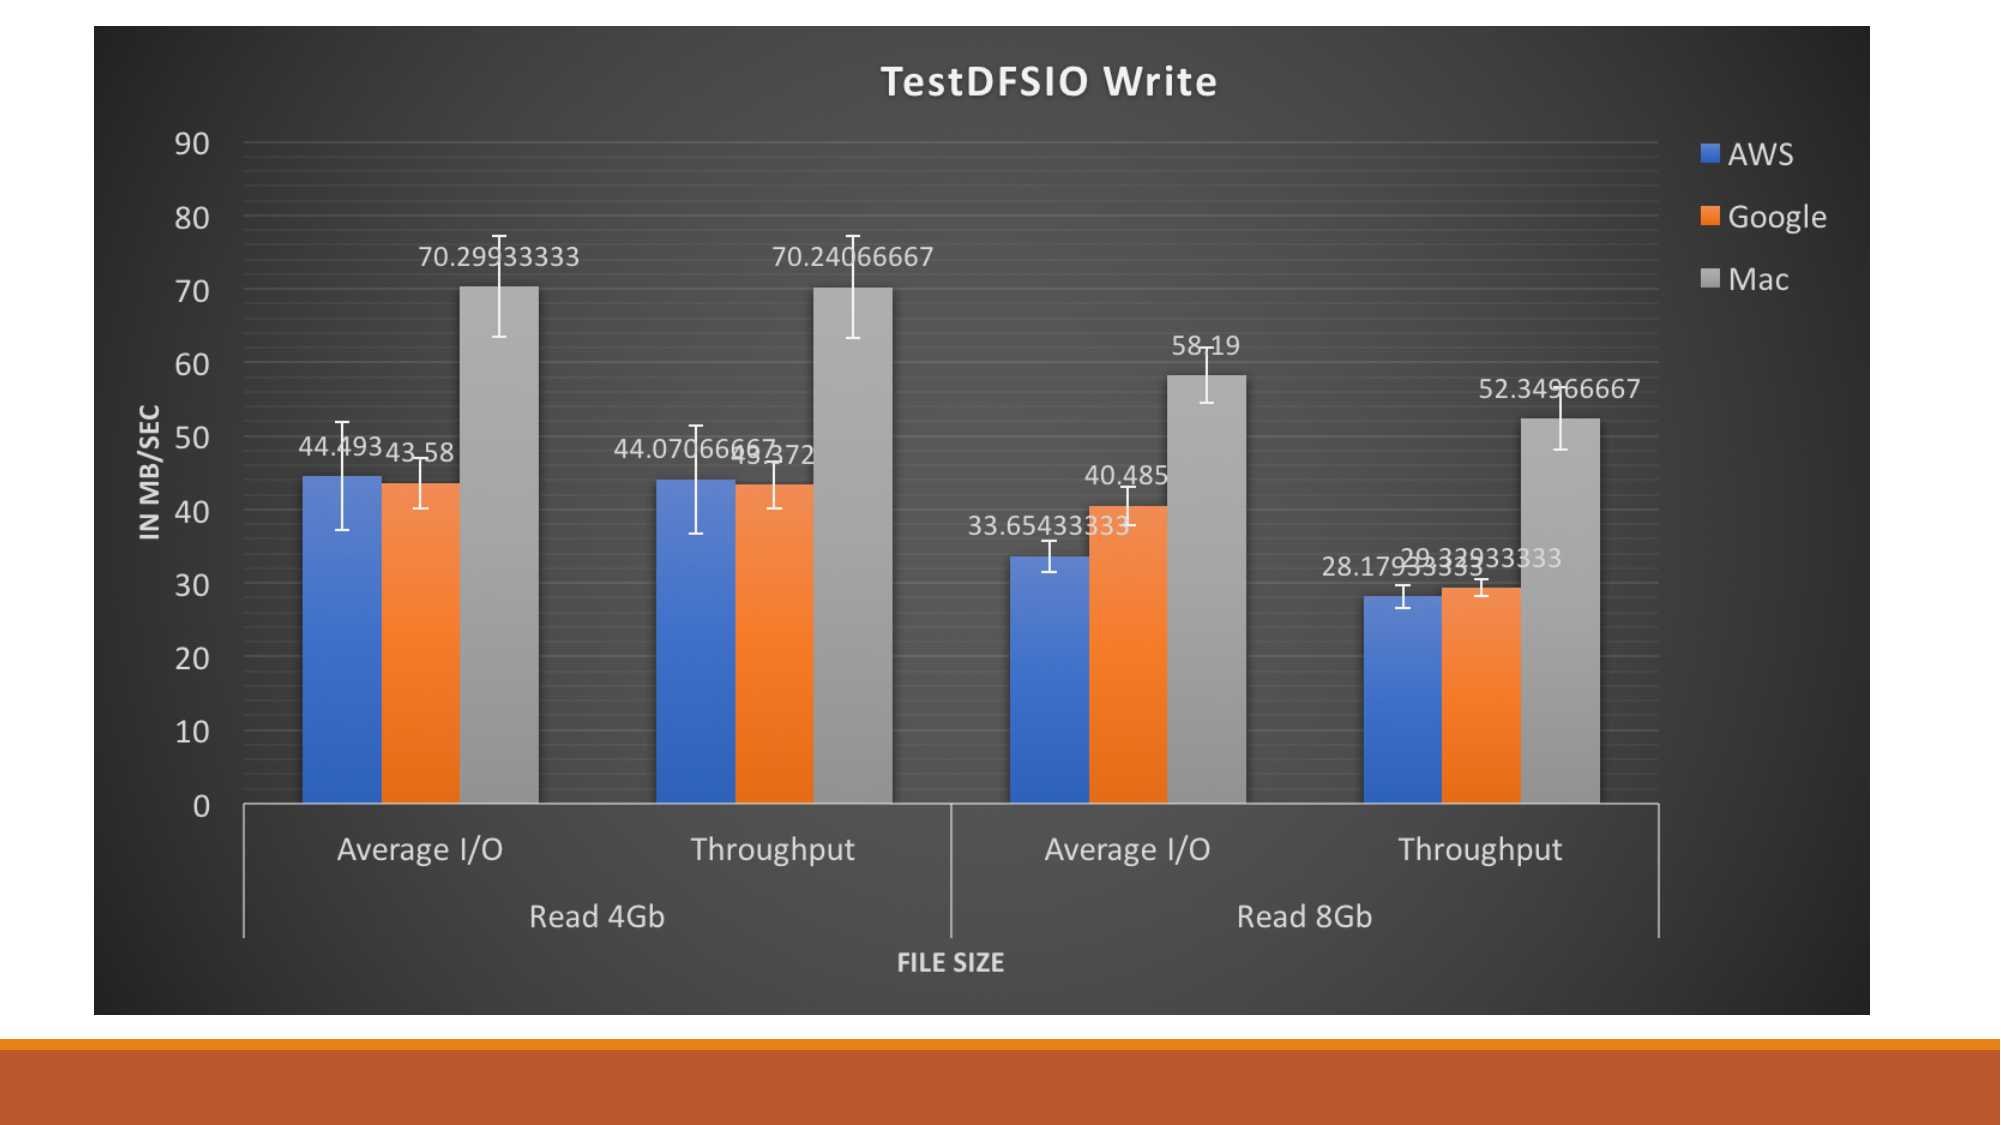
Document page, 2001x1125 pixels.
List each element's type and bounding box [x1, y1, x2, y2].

picture [93, 26, 1871, 1016]
